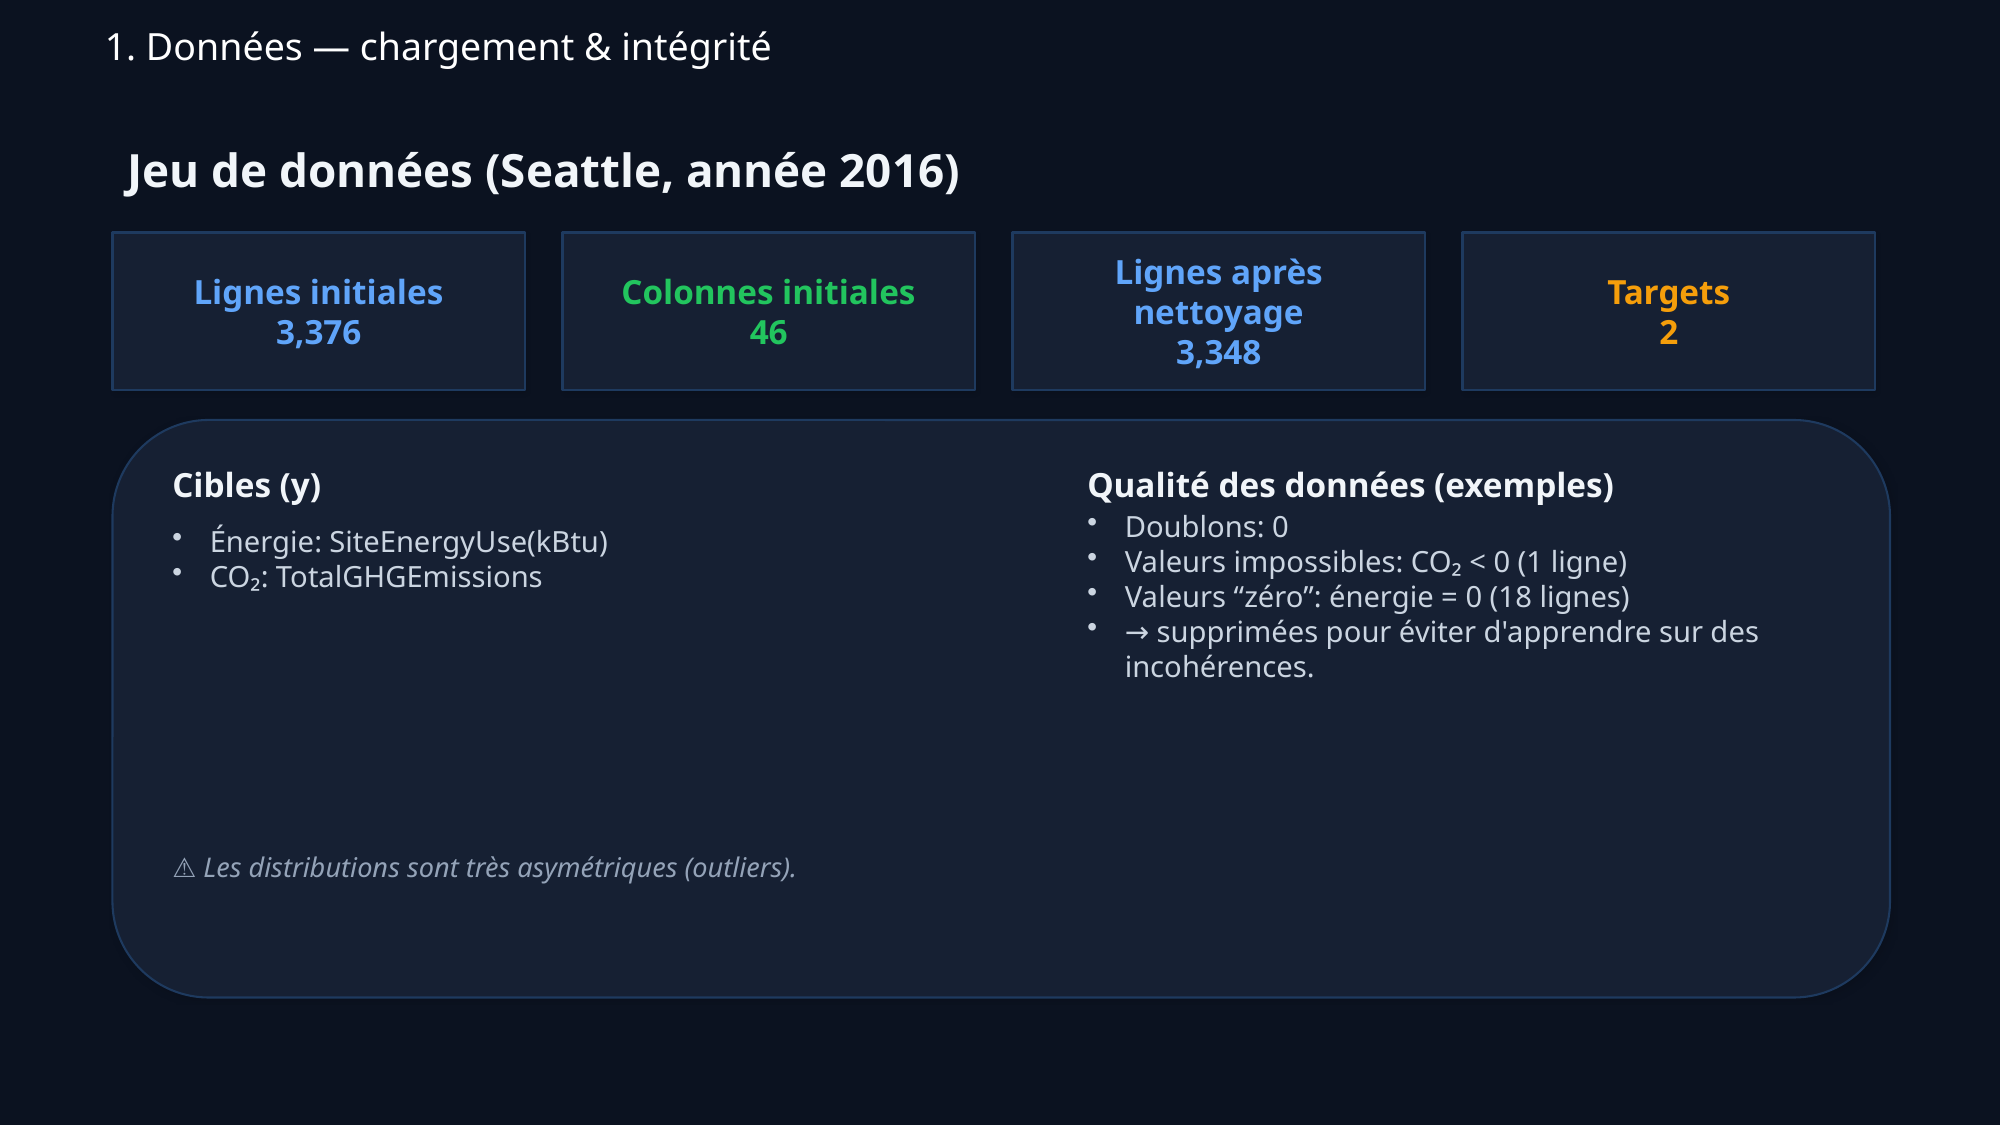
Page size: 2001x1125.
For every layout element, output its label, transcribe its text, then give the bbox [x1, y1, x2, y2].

text_box 1. Données — chargement & intégrité [89, 19, 1910, 72]
text_box Lignes après nettoyage 3,348 [1012, 232, 1425, 390]
text_box Colonnes initiales 46 [562, 232, 975, 390]
text_box [112, 419, 1891, 998]
text_box ⚠ Les distributions sont très asymétriques (outliers). [157, 840, 1890, 893]
text_box Cibles (y) [157, 457, 1058, 510]
text_box Doublons: 0 Valeurs impossibles: CO₂ < 0 (1 ligne) Valeurs “zéro”: énergie = 0 (18 lignes) → supprimées pour éviter d'apprendre sur des incohérences. [1072, 512, 1868, 678]
text_box Qualité des données (exemples) [1072, 457, 1868, 510]
text_box Lignes initiales 3,376 [112, 232, 525, 390]
text_box Énergie: SiteEnergyUse(kBtu) CO₂: TotalGHGEmissions [157, 512, 1058, 603]
text_box Jeu de données (Seattle, année 2016) [112, 142, 1913, 195]
text_box Targets 2 [1462, 232, 1875, 390]
text_box [0, 0, 2000, 83]
